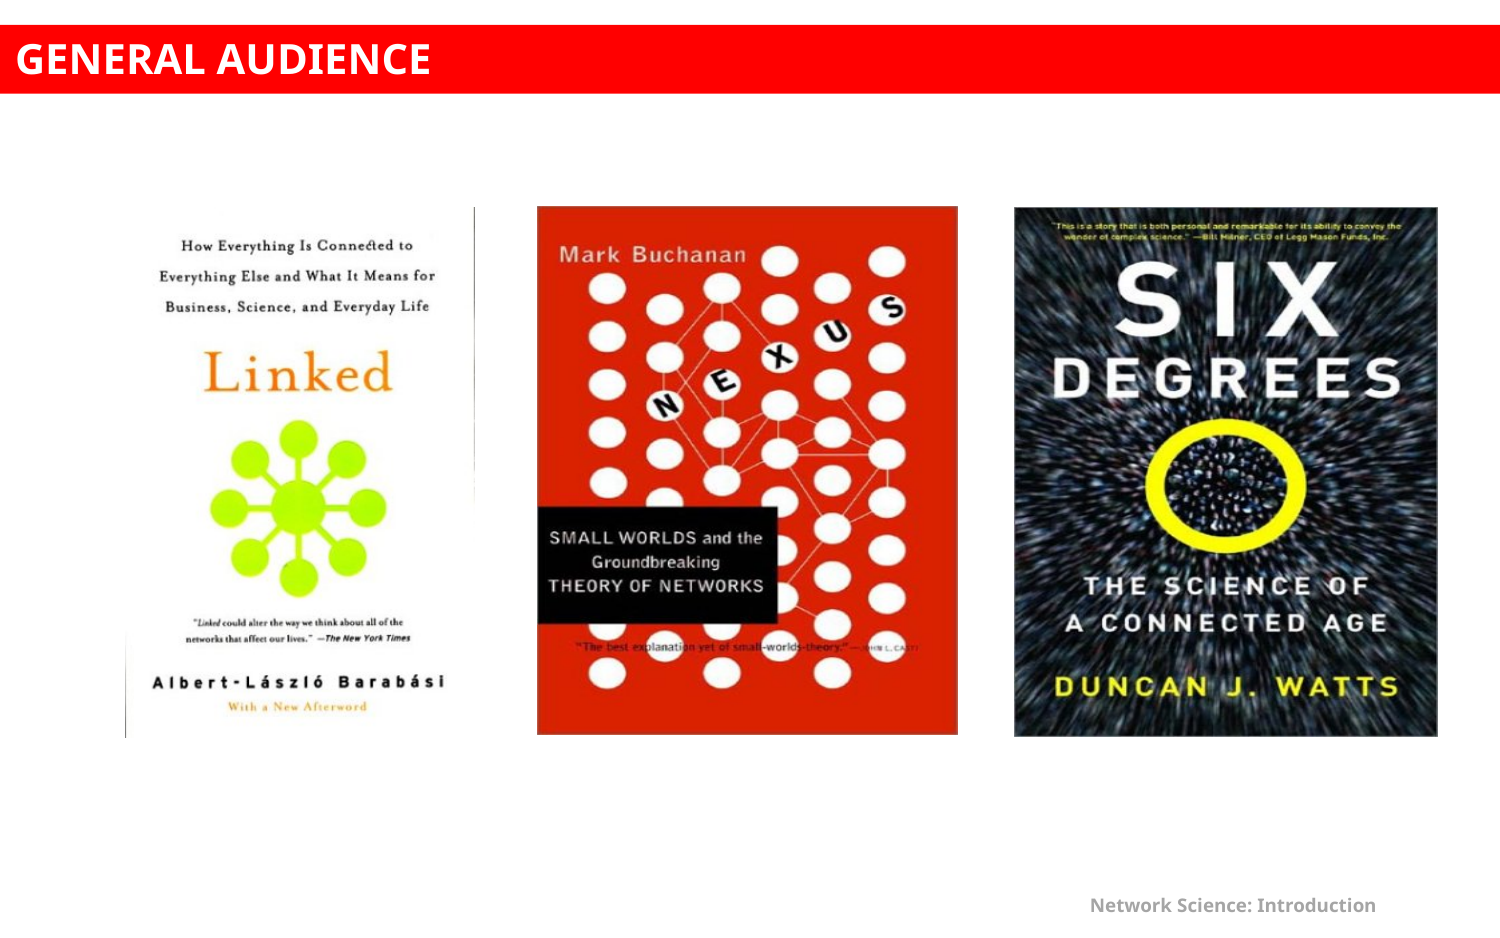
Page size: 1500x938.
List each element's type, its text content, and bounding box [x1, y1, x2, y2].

picture [537, 205, 959, 735]
picture [124, 207, 475, 739]
picture [1014, 207, 1438, 737]
text_box Network Science: Introduction [1074, 885, 1500, 924]
text_box GENERAL AUDIENCE [0, 24, 1500, 94]
